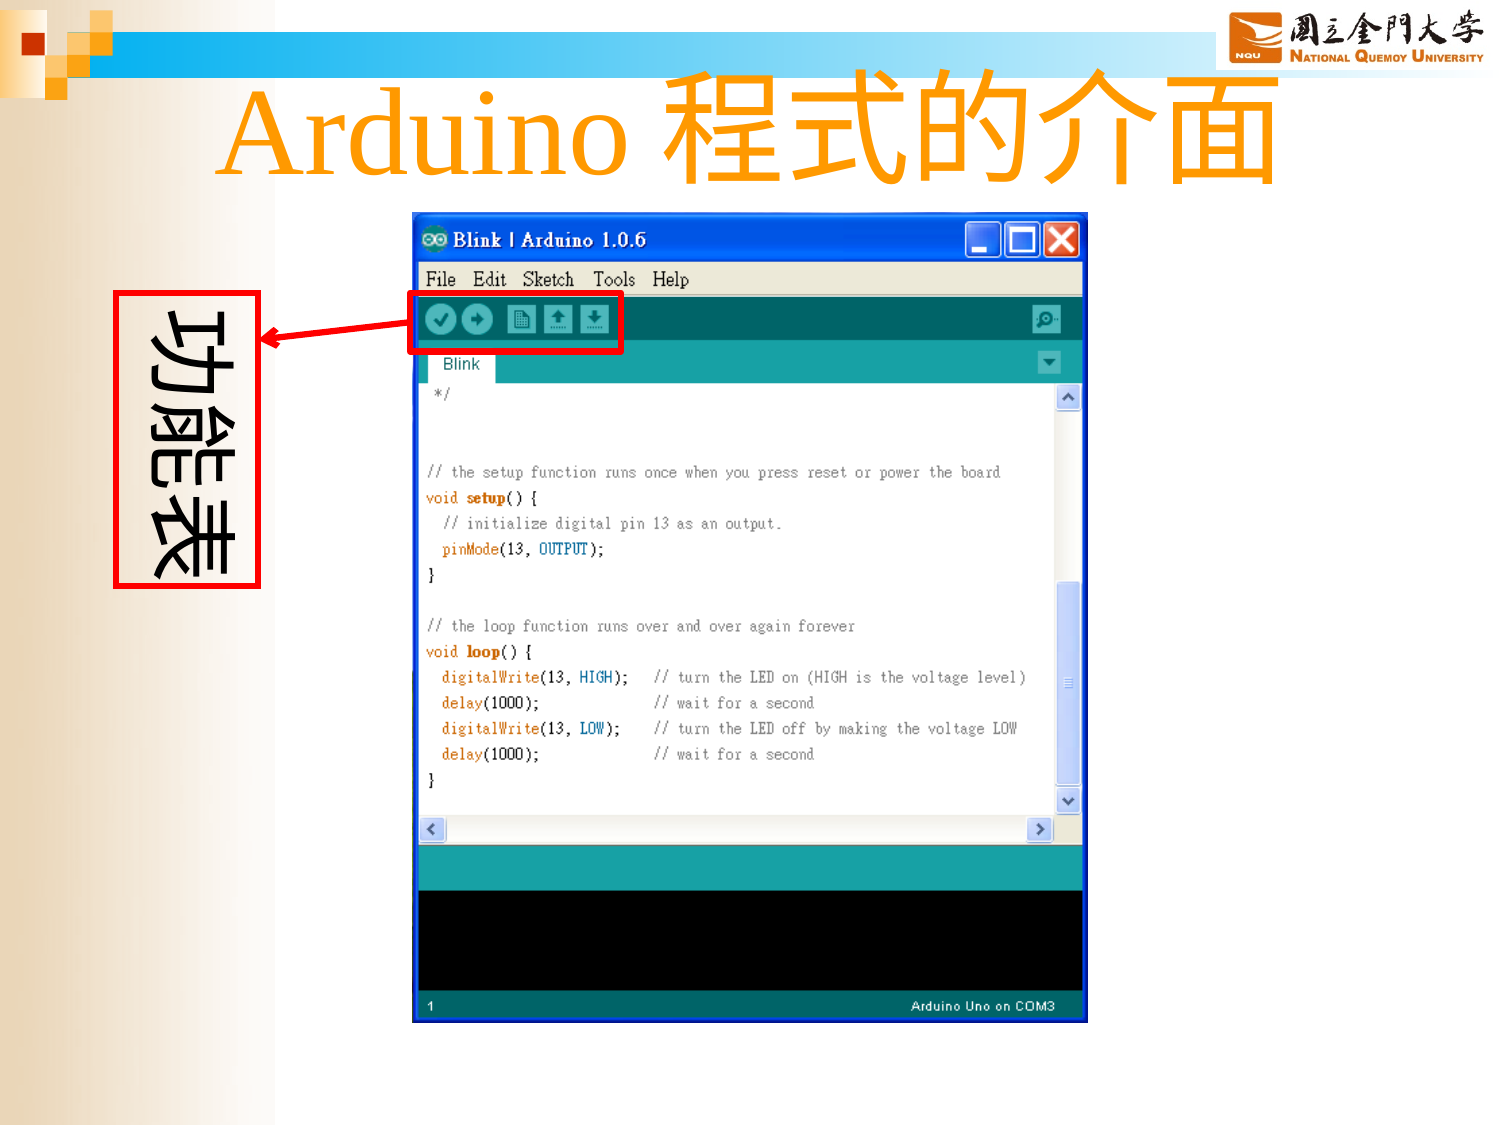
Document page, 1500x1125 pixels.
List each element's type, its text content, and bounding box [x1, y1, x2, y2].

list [412, 212, 1088, 1024]
text_box 功能表 [116, 293, 258, 586]
title Arduino程式的介面 [45, 37, 1455, 213]
picture [1216, 1, 1499, 70]
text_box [257, 321, 411, 341]
